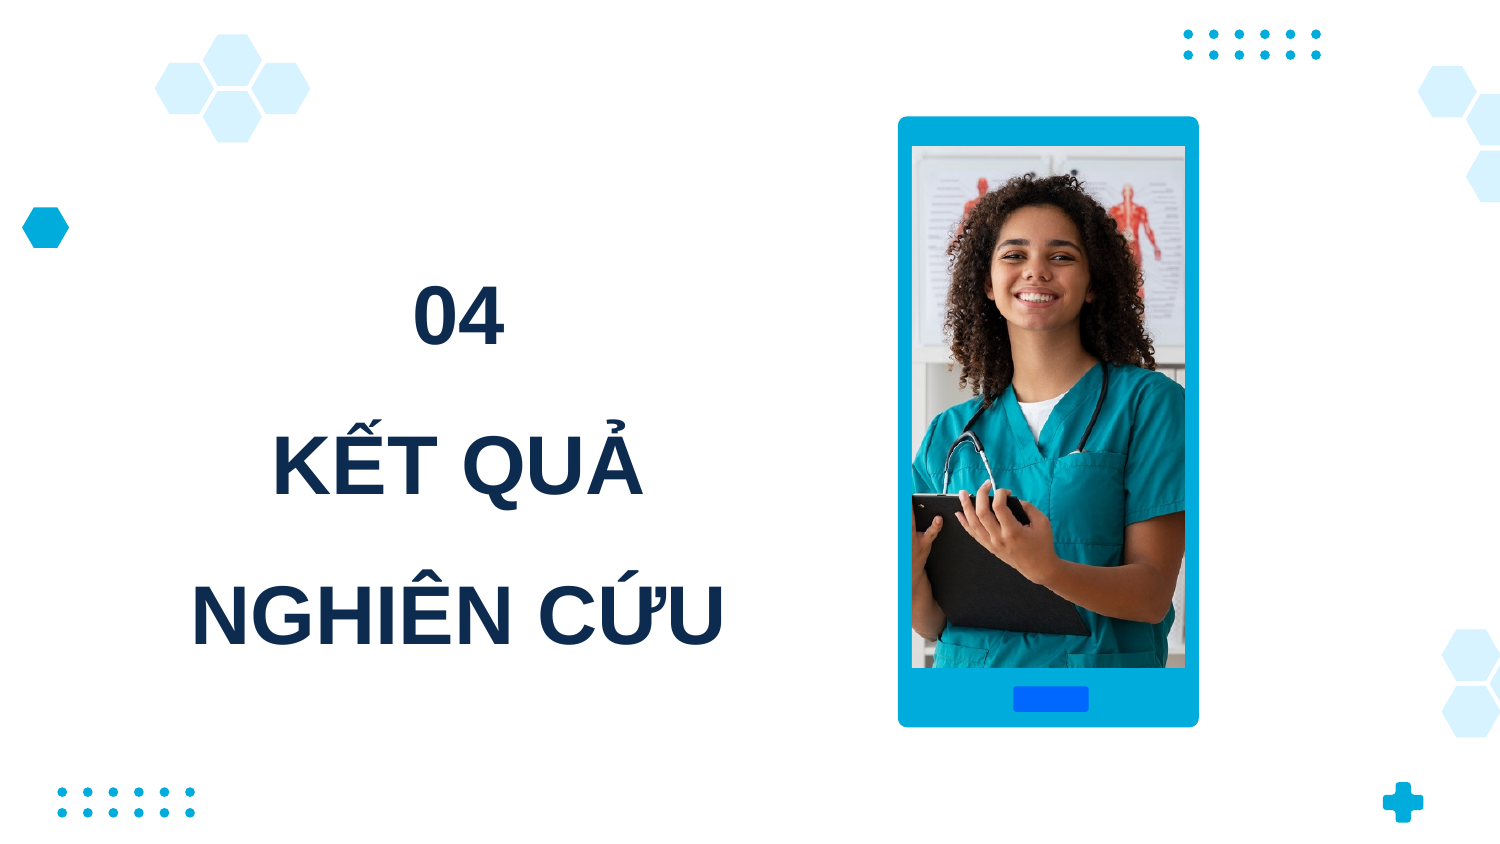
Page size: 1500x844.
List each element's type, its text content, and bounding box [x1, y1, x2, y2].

picture [912, 147, 1184, 667]
title 04 KẾT QUẢ NGHIÊN CỨU [123, 196, 794, 648]
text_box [897, 116, 1200, 728]
